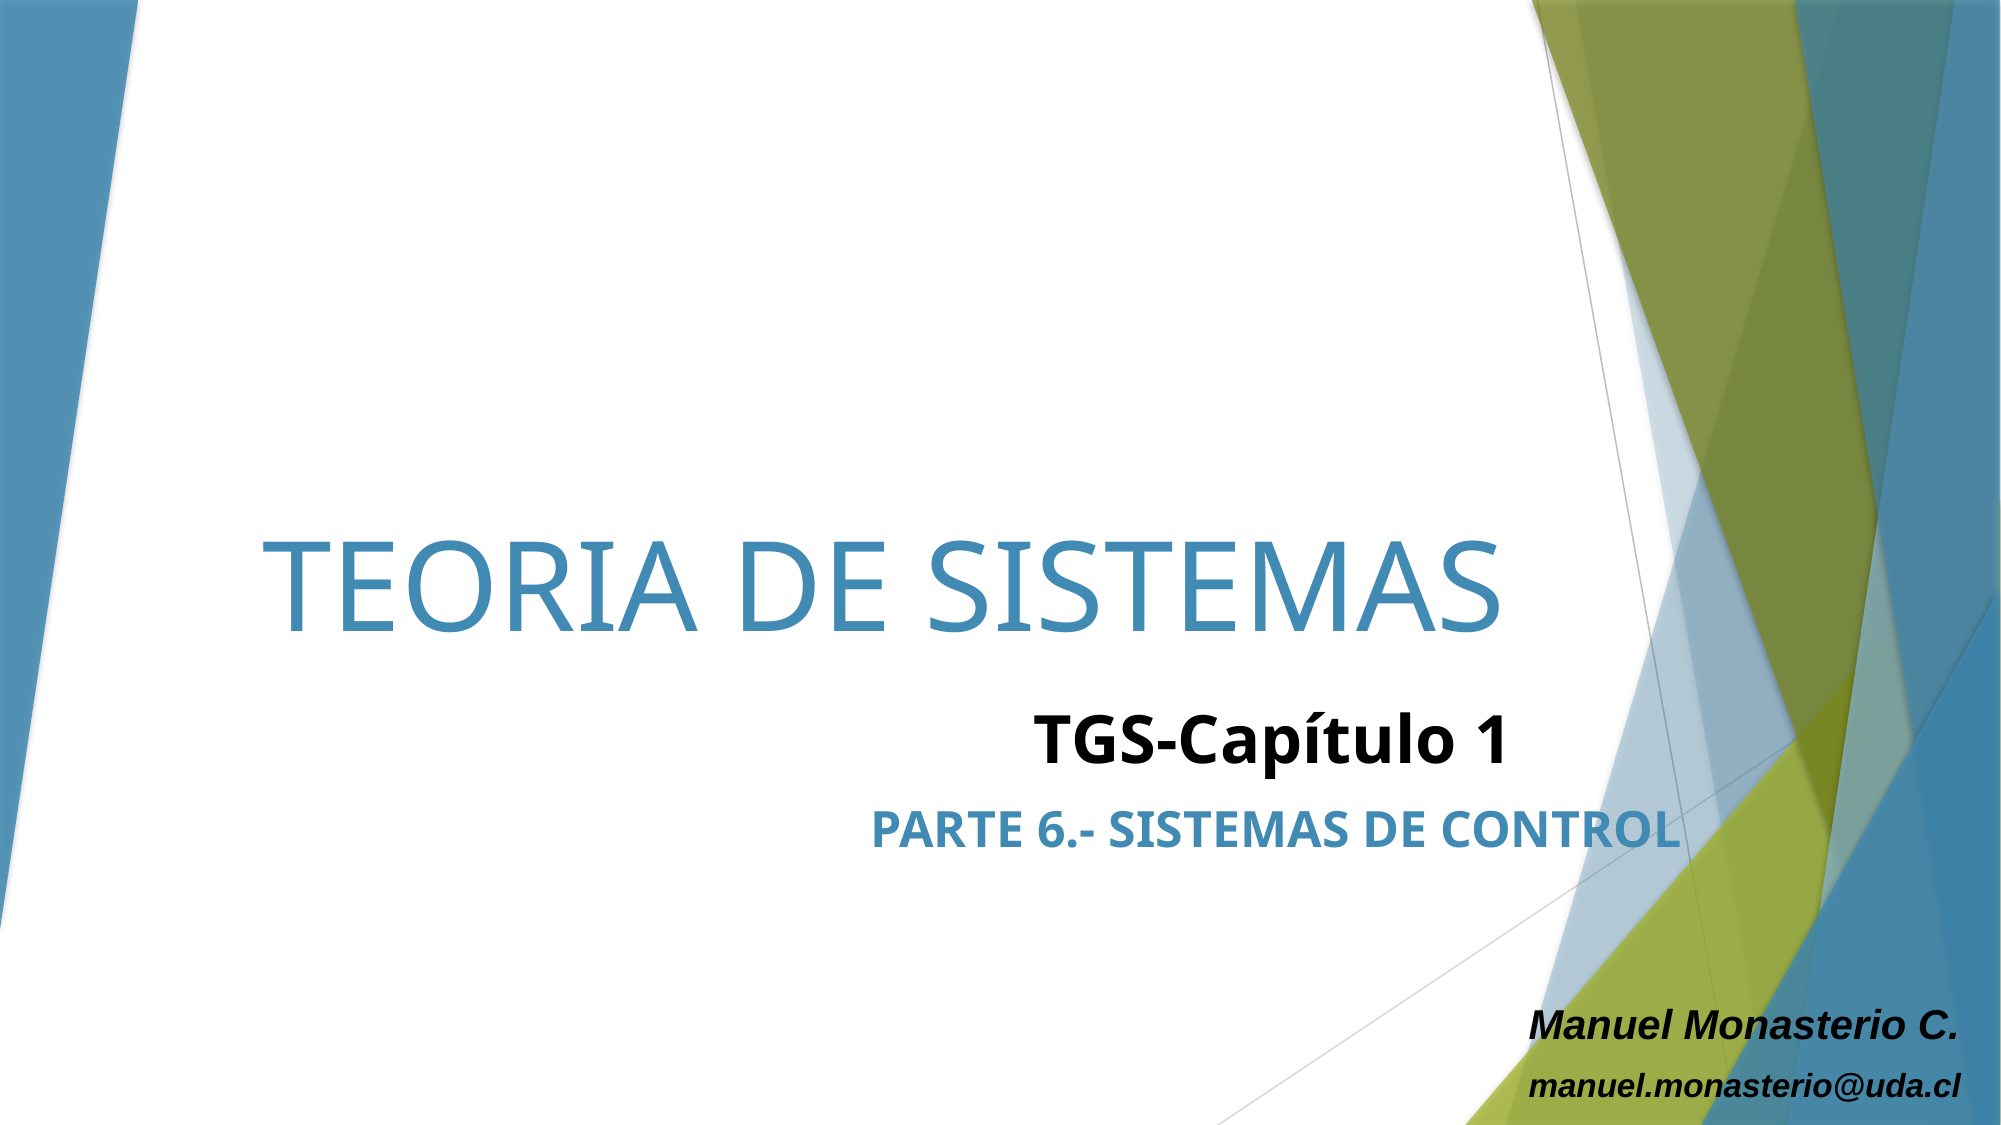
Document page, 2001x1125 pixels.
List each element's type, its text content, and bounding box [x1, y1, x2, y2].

subtitle TGS-Capítulo 1 PARTE 6.- SISTEMAS DE CONTROL [247, 689, 1697, 875]
text_box Manuel Monasterio C. manuel.monasterio@uda.cl [1513, 990, 1998, 1112]
title TEORIA DE SISTEMAS [247, 394, 1522, 665]
